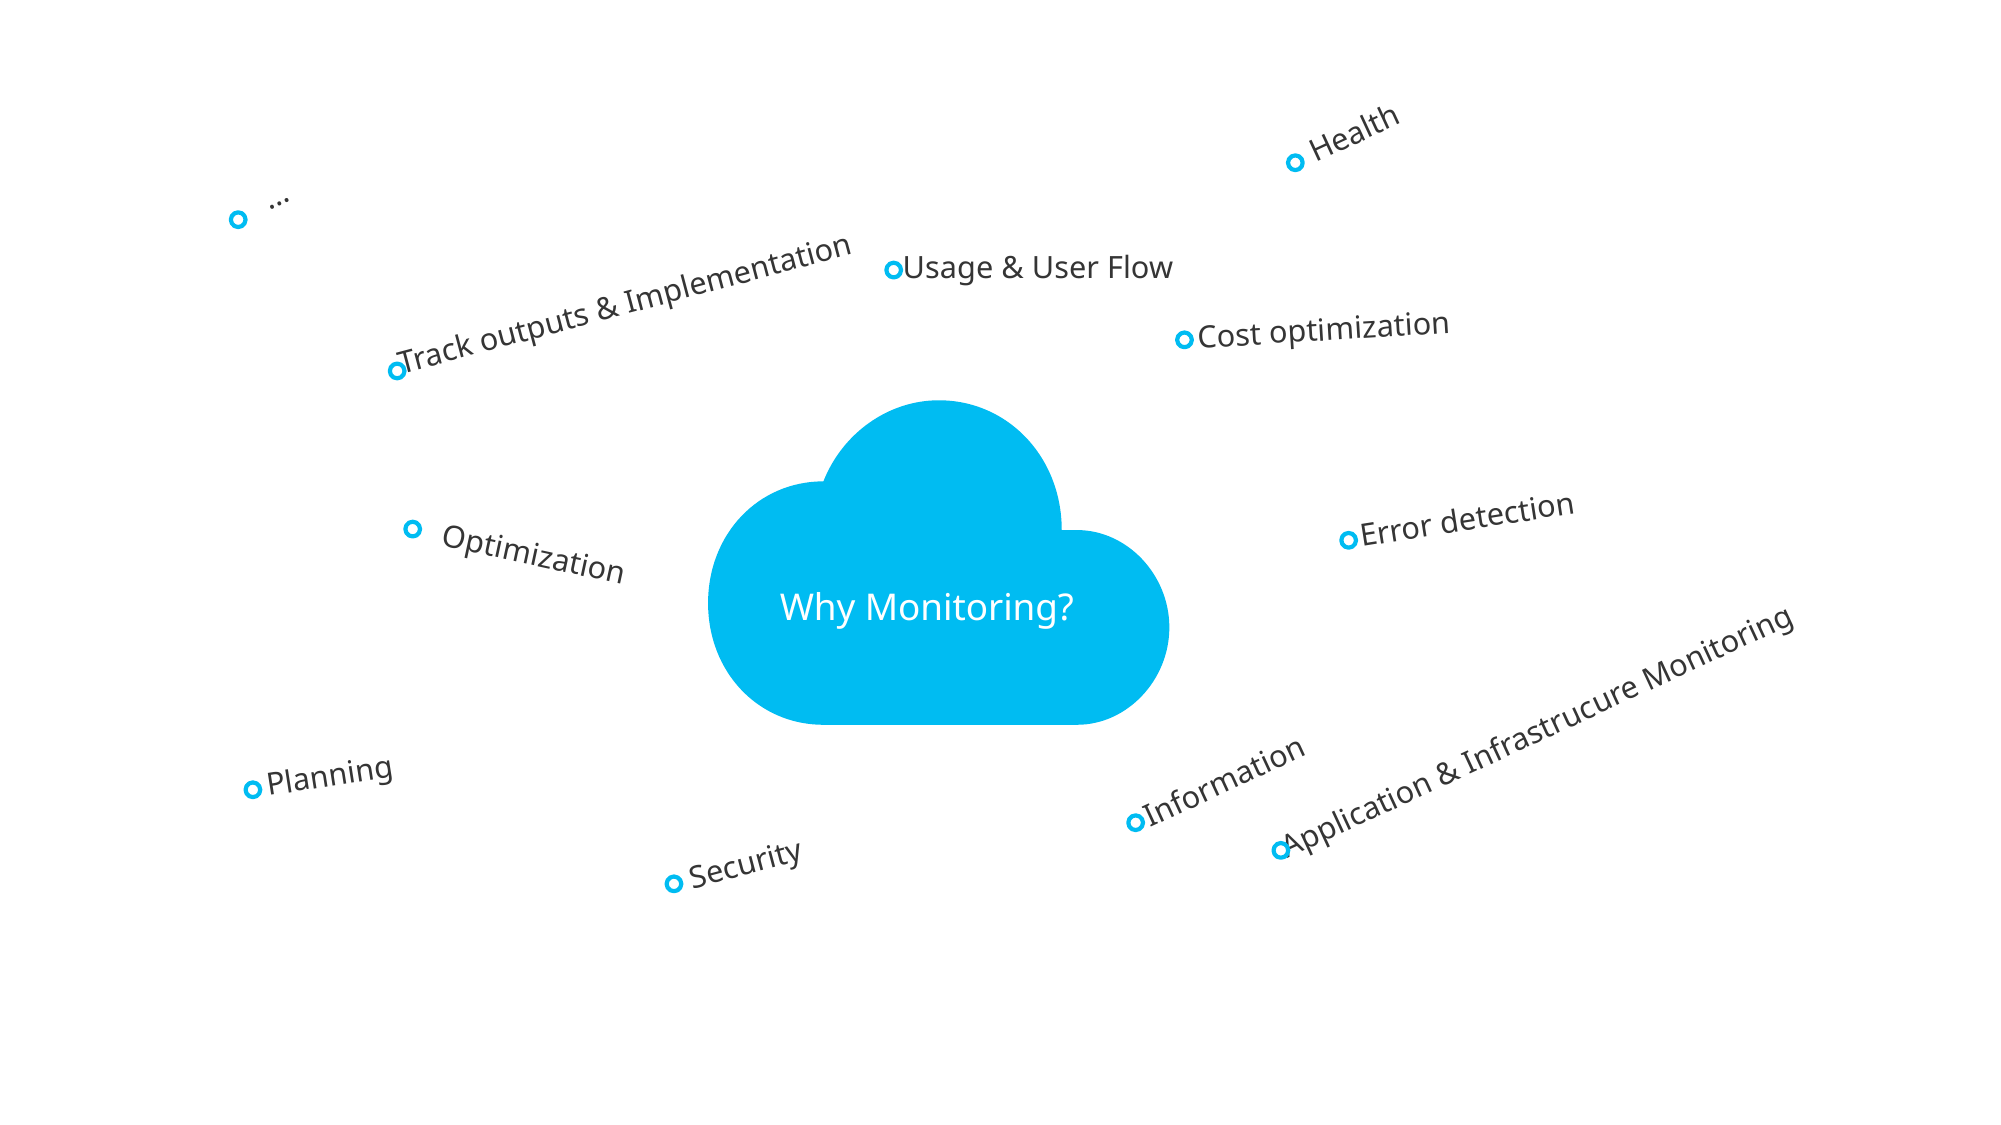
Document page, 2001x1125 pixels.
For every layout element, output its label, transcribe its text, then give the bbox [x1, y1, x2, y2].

text_box Information [1122, 717, 1327, 847]
text_box [230, 212, 246, 228]
text_box [886, 262, 902, 278]
text_box Track outputs & Implementation [378, 216, 872, 392]
text_box Planning [248, 740, 412, 812]
text_box [1287, 155, 1303, 171]
text_box Health [1287, 84, 1424, 182]
text_box Application & Infrastrucure Monitoring [1259, 585, 1815, 878]
text_box Optimization [422, 509, 645, 602]
text_box [1273, 843, 1289, 858]
text_box … [241, 163, 311, 230]
text_box [245, 782, 261, 798]
text_box Error detection [1342, 477, 1593, 563]
text_box Cost optimization [1181, 298, 1467, 364]
text_box Security [669, 822, 822, 907]
text_box Why Monitoring? [708, 400, 1170, 725]
text_box [1177, 332, 1192, 348]
text_box [405, 521, 421, 537]
text_box [389, 363, 405, 379]
text_box [1128, 815, 1144, 831]
text_box Usage & User Flow [888, 244, 1189, 292]
text_box [1341, 532, 1357, 548]
text_box [666, 876, 682, 892]
